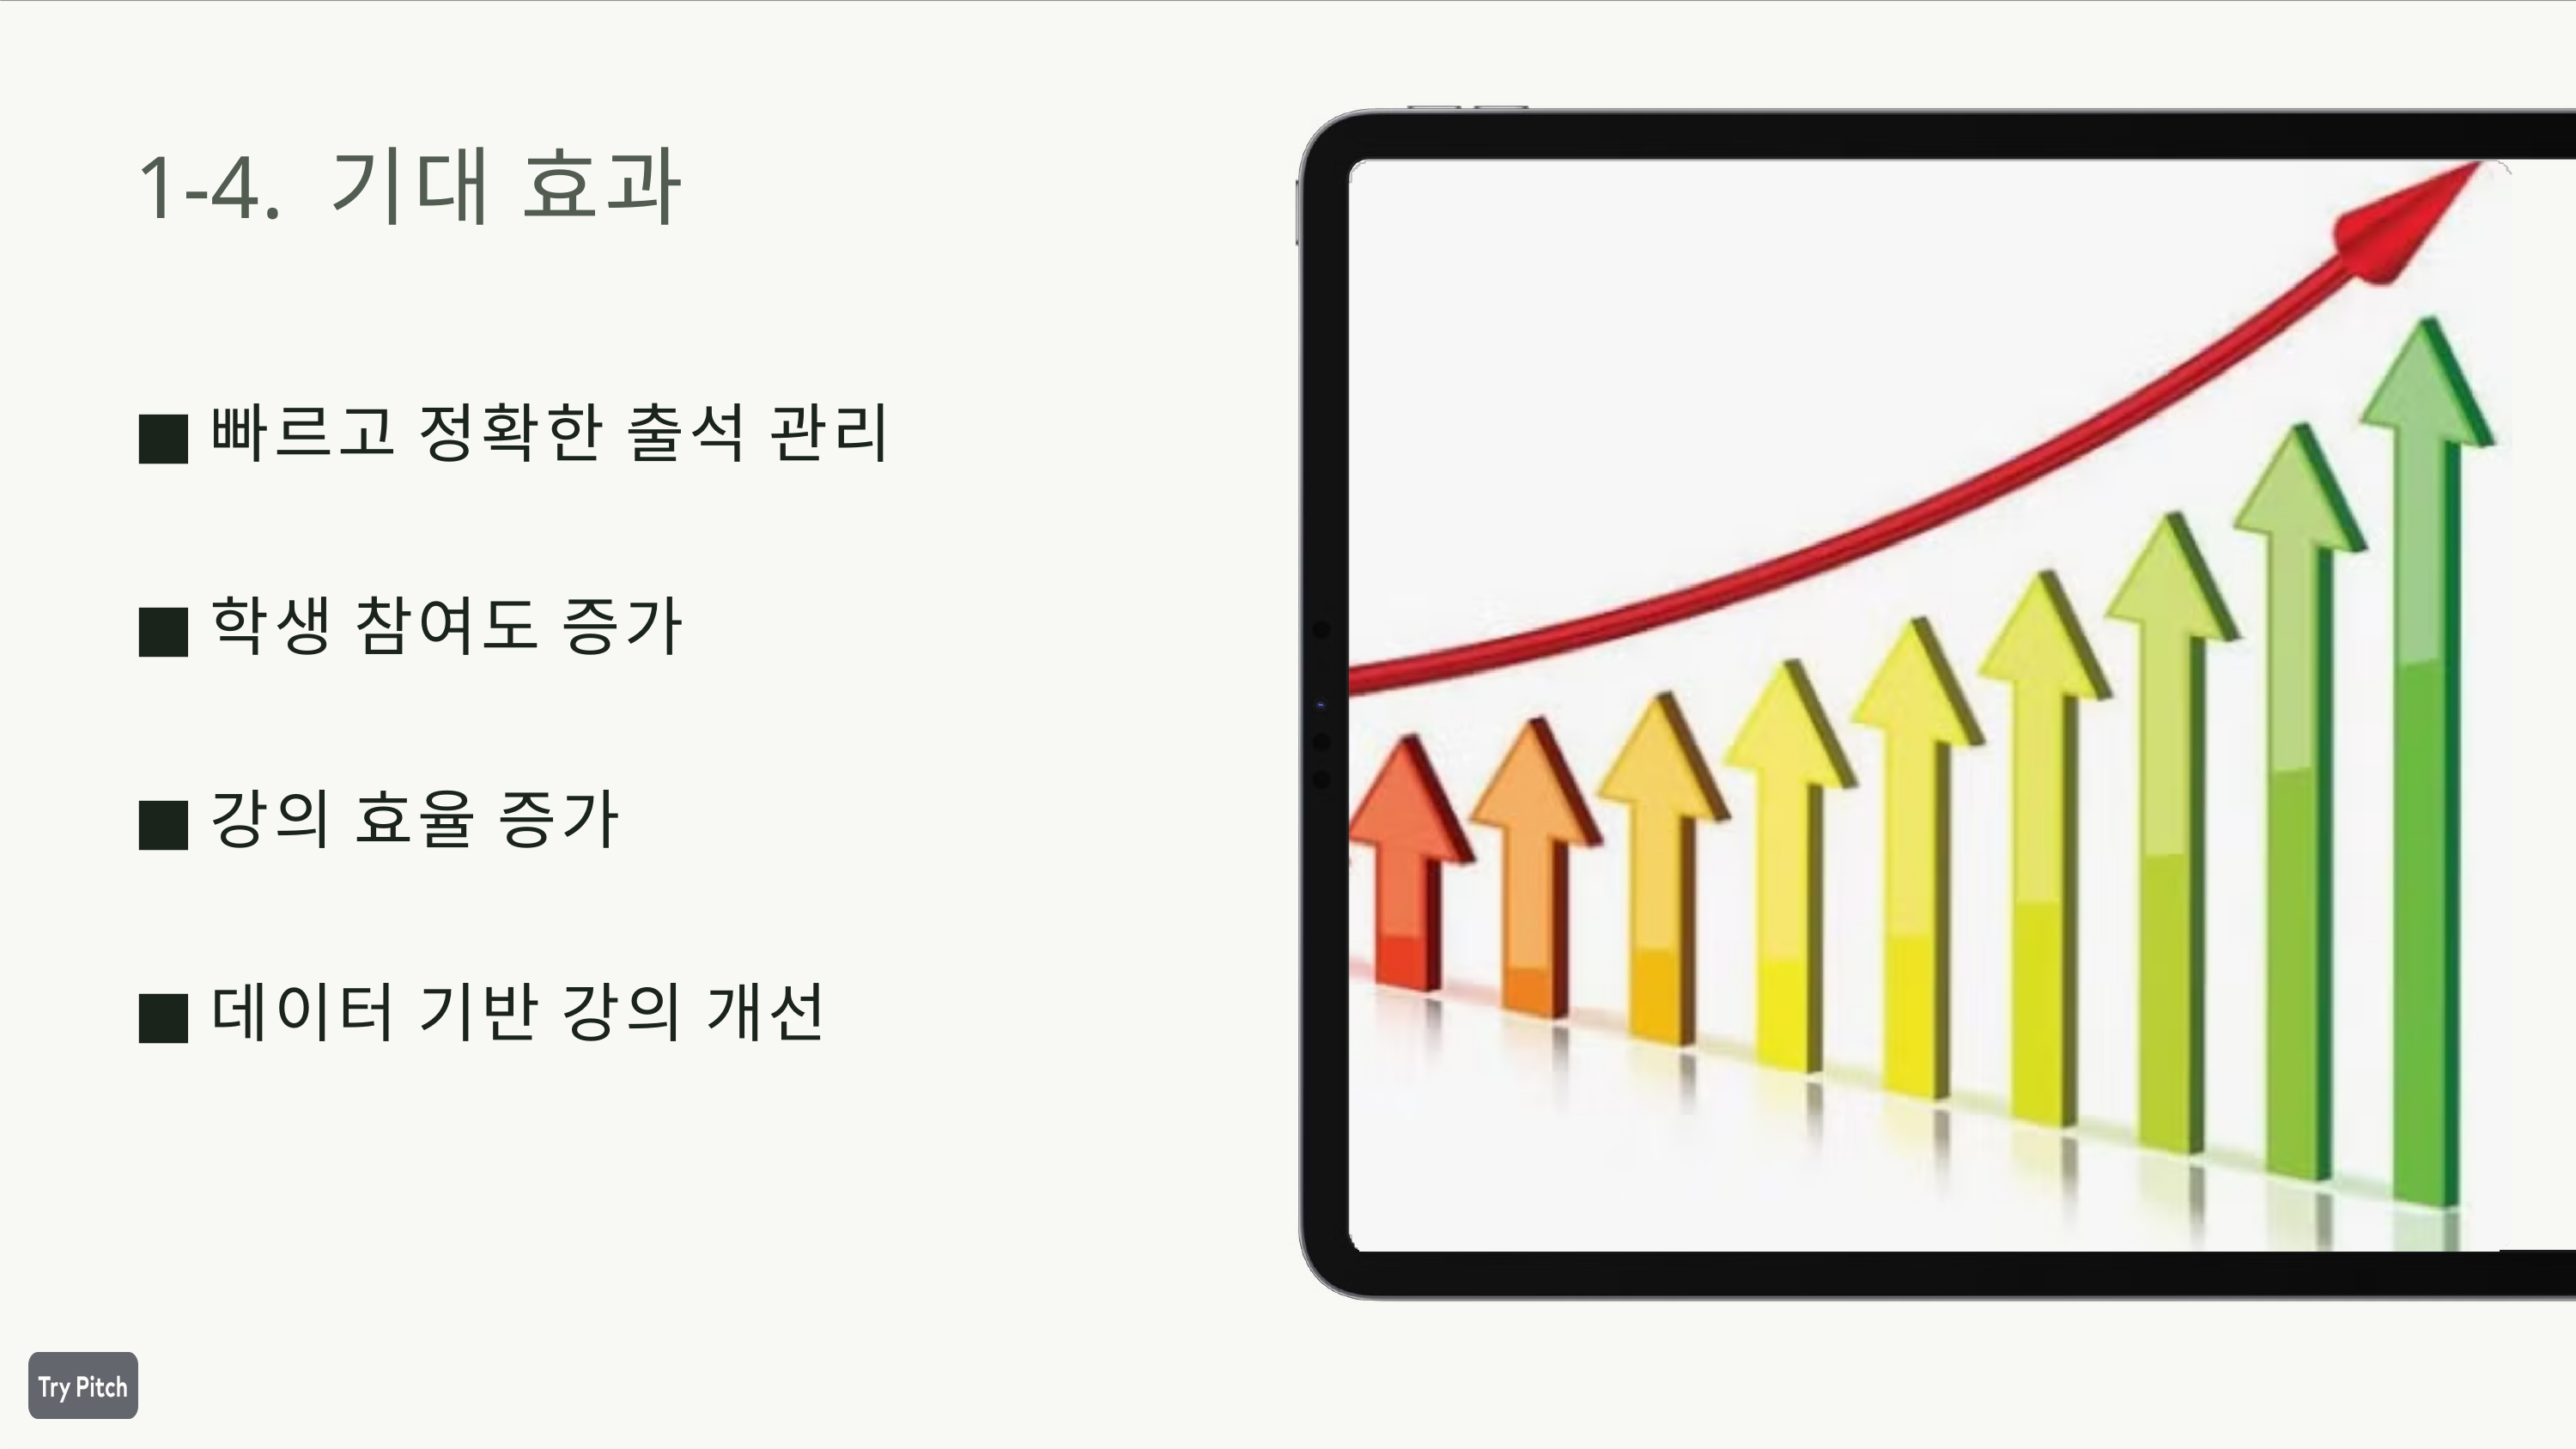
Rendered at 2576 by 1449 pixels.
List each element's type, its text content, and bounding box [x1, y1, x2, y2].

title 1-4. 기대 효과 [131, 130, 1282, 375]
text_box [1287, 94, 2576, 1315]
text_box 빠르고 정확한 출석 관리 학생 참여도 증가 강의 효율 증가 데이터 기반 강의 개선 [131, 391, 956, 1050]
picture [0, 0, 2576, 1449]
